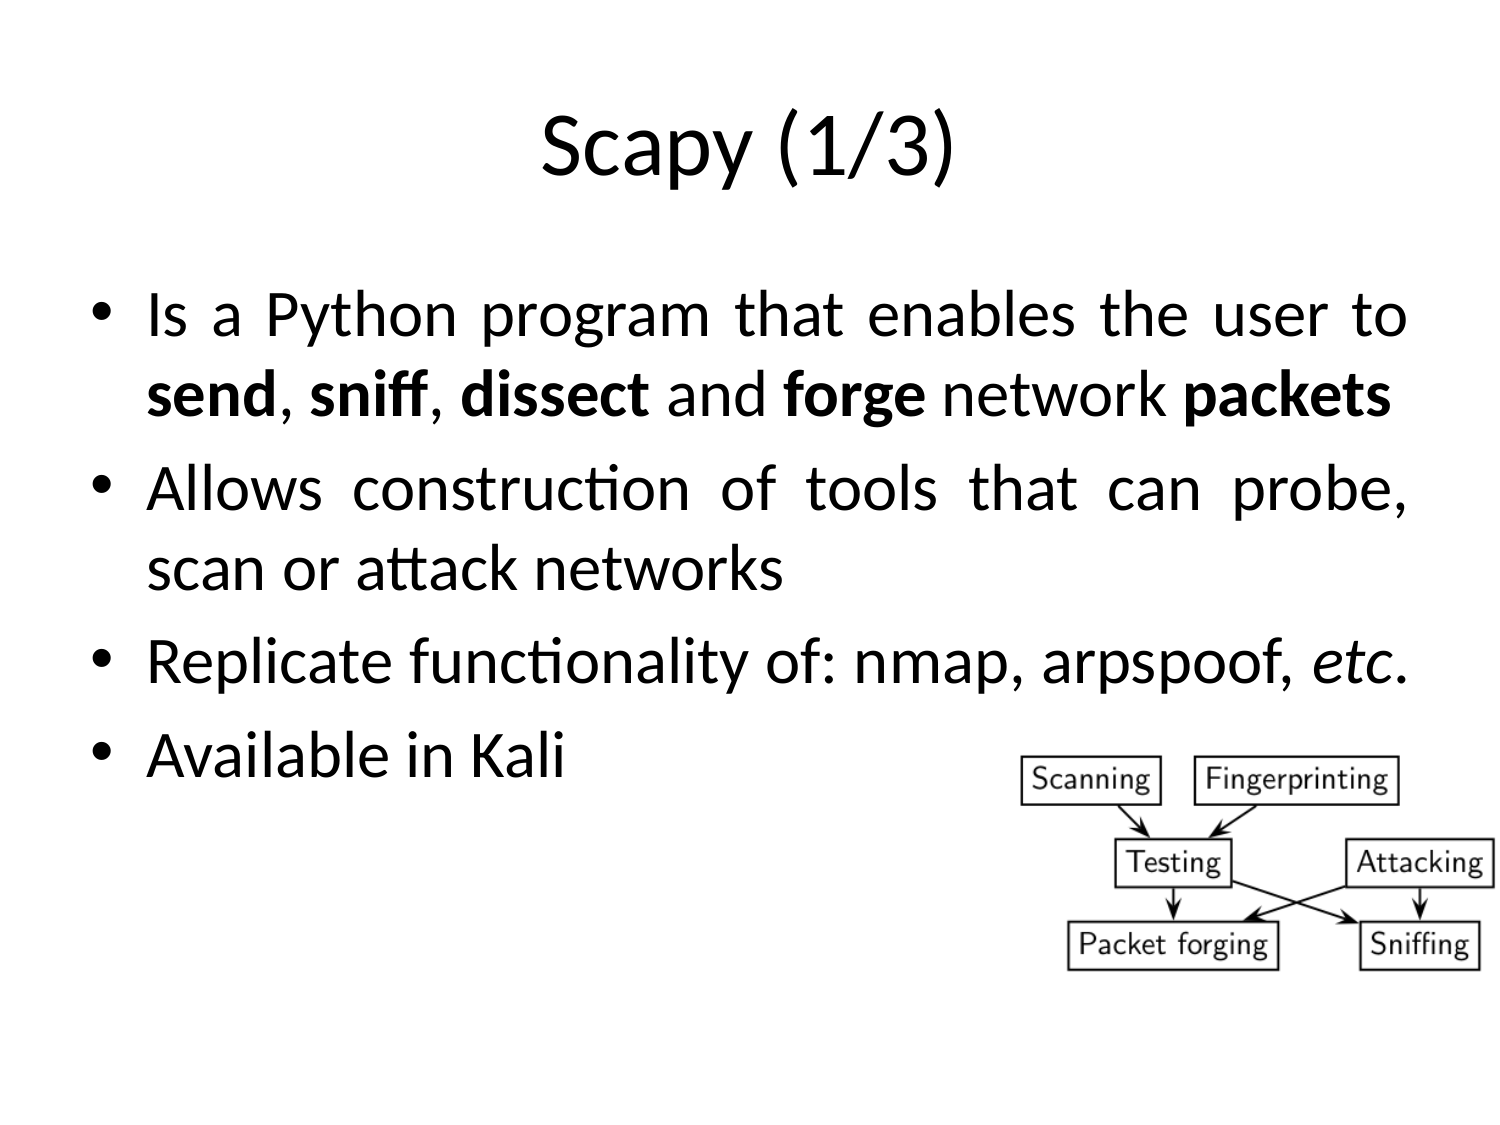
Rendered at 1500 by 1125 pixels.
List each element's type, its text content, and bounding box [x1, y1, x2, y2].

title Scapy (1/3) [75, 45, 1425, 233]
list Is a Python program that enables the user to send, sniff, dissect and forge network packets Allows construction of tools that can probe, scan or attack networks Replicate functionality of: nmap, arpspoof, etc. Available in Kali [75, 262, 1425, 1057]
picture [1017, 752, 1500, 975]
